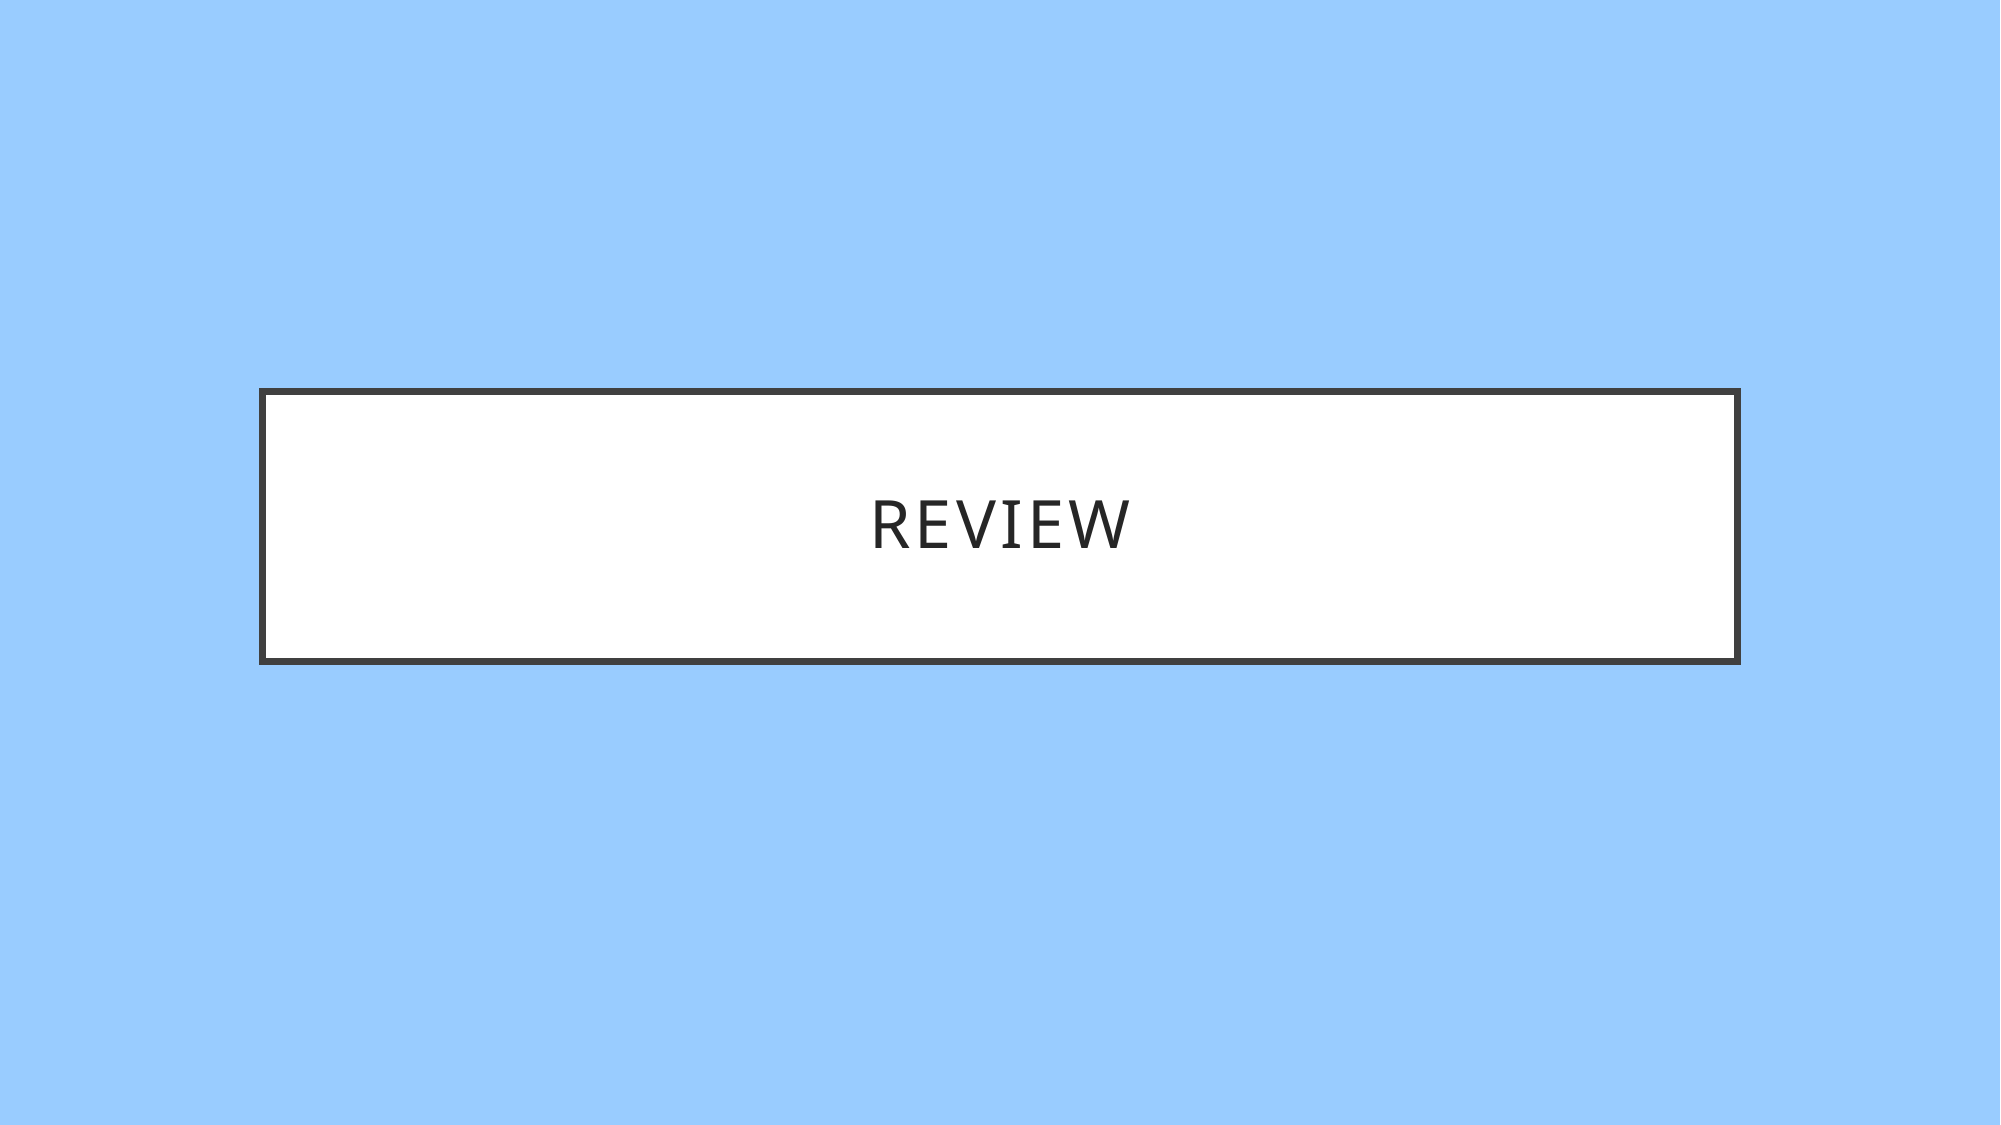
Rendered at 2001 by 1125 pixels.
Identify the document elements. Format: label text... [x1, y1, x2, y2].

title REVIEW [259, 388, 1741, 665]
